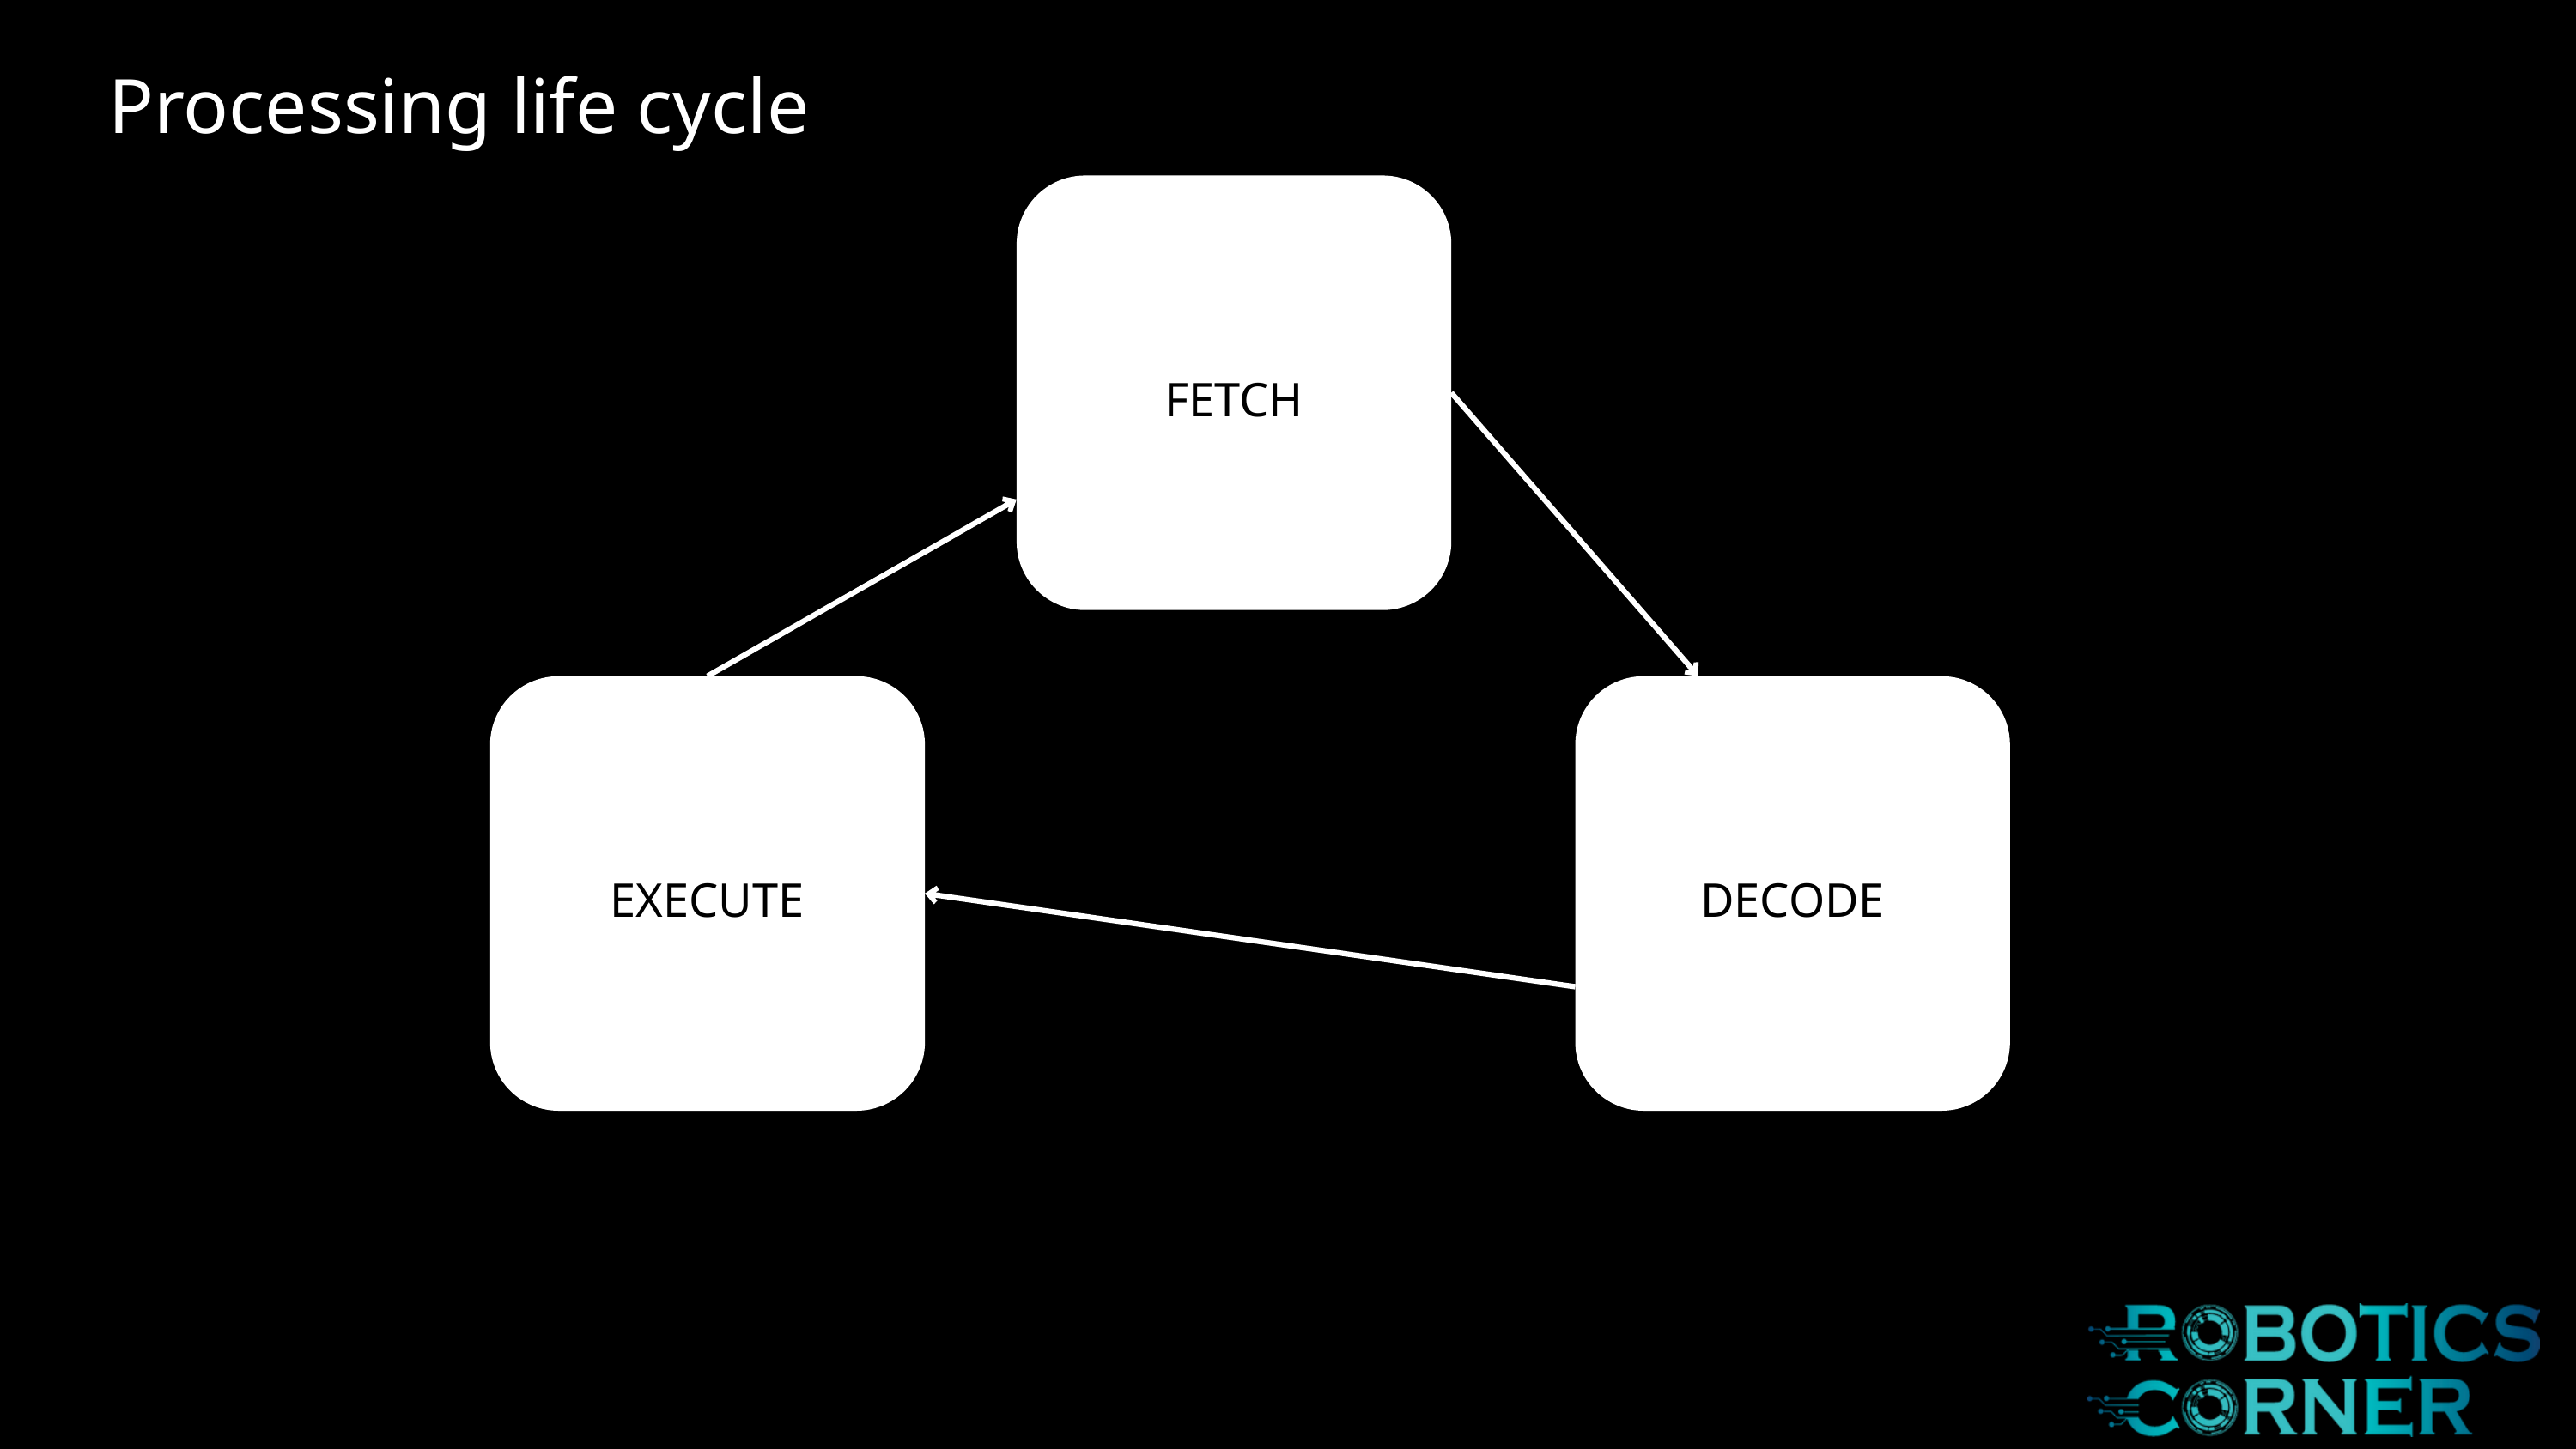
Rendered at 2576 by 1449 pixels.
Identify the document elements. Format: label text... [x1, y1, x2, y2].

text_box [1575, 676, 2011, 1112]
text_box Processing life cycle [76, 43, 842, 149]
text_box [489, 676, 926, 1112]
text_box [1016, 175, 1452, 610]
text_box [2087, 1303, 2541, 1437]
